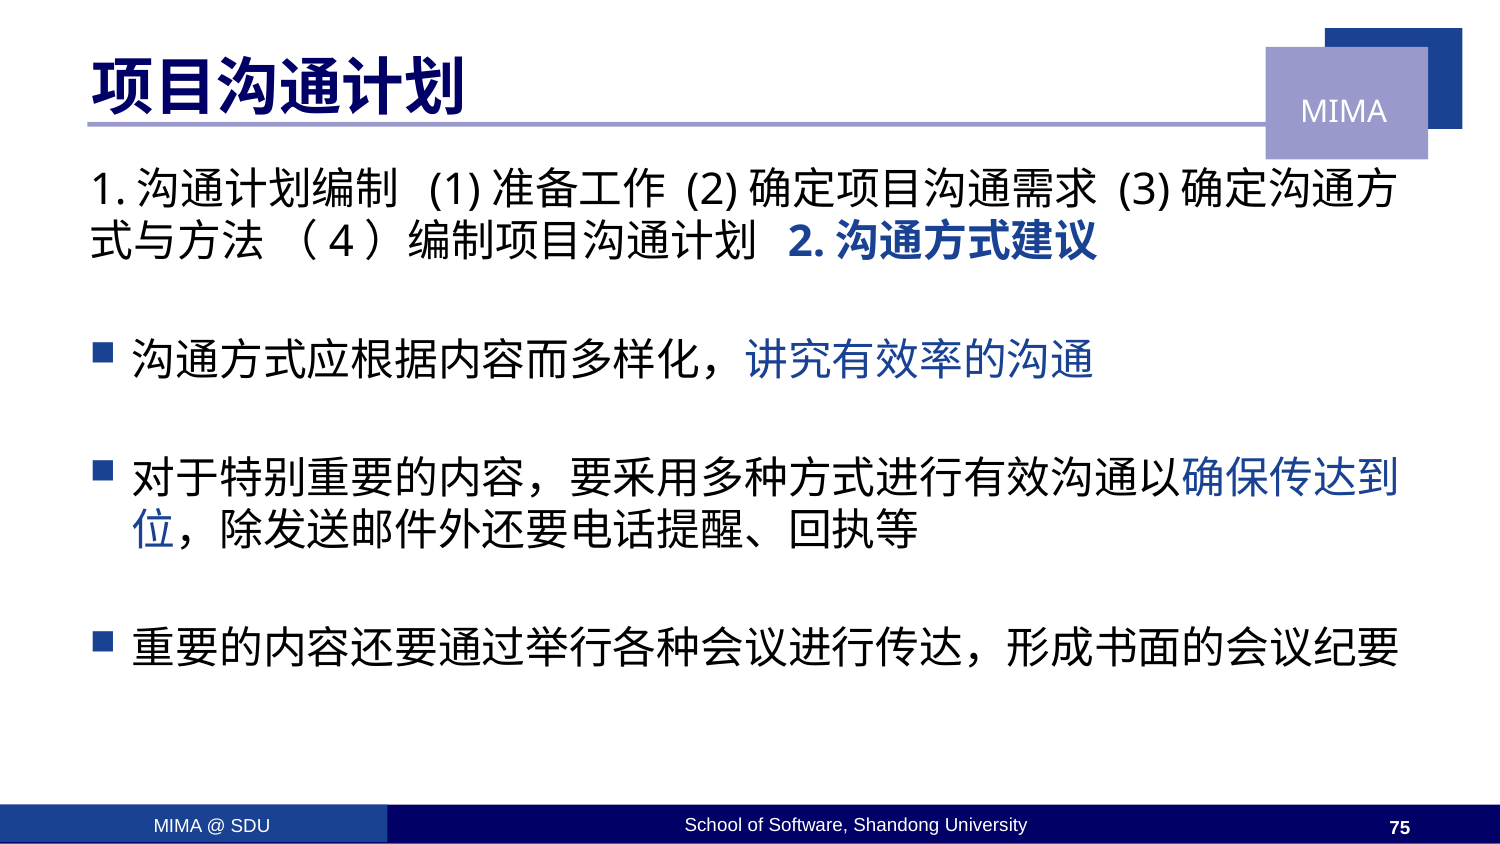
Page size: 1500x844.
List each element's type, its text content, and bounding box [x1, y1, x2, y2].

title 项目沟通计划 [76, 44, 1291, 125]
list 1.沟通计划编制 (1)准备工作 (2)确定项目沟通需求 (3)确定沟通方式与方法 （4）编制项目沟通计划 2.沟通方式建议 沟通方式应根据内容而多样化，讲究有效率的沟通 对于特别重要的内容，要釆用多种方式进行有效沟通以确保传达到位，除发送邮件外还要电话提醒、回执等 重要的内容还要通过举行各种会议进行传达，形成书面的会议纪要 [74, 153, 1455, 743]
